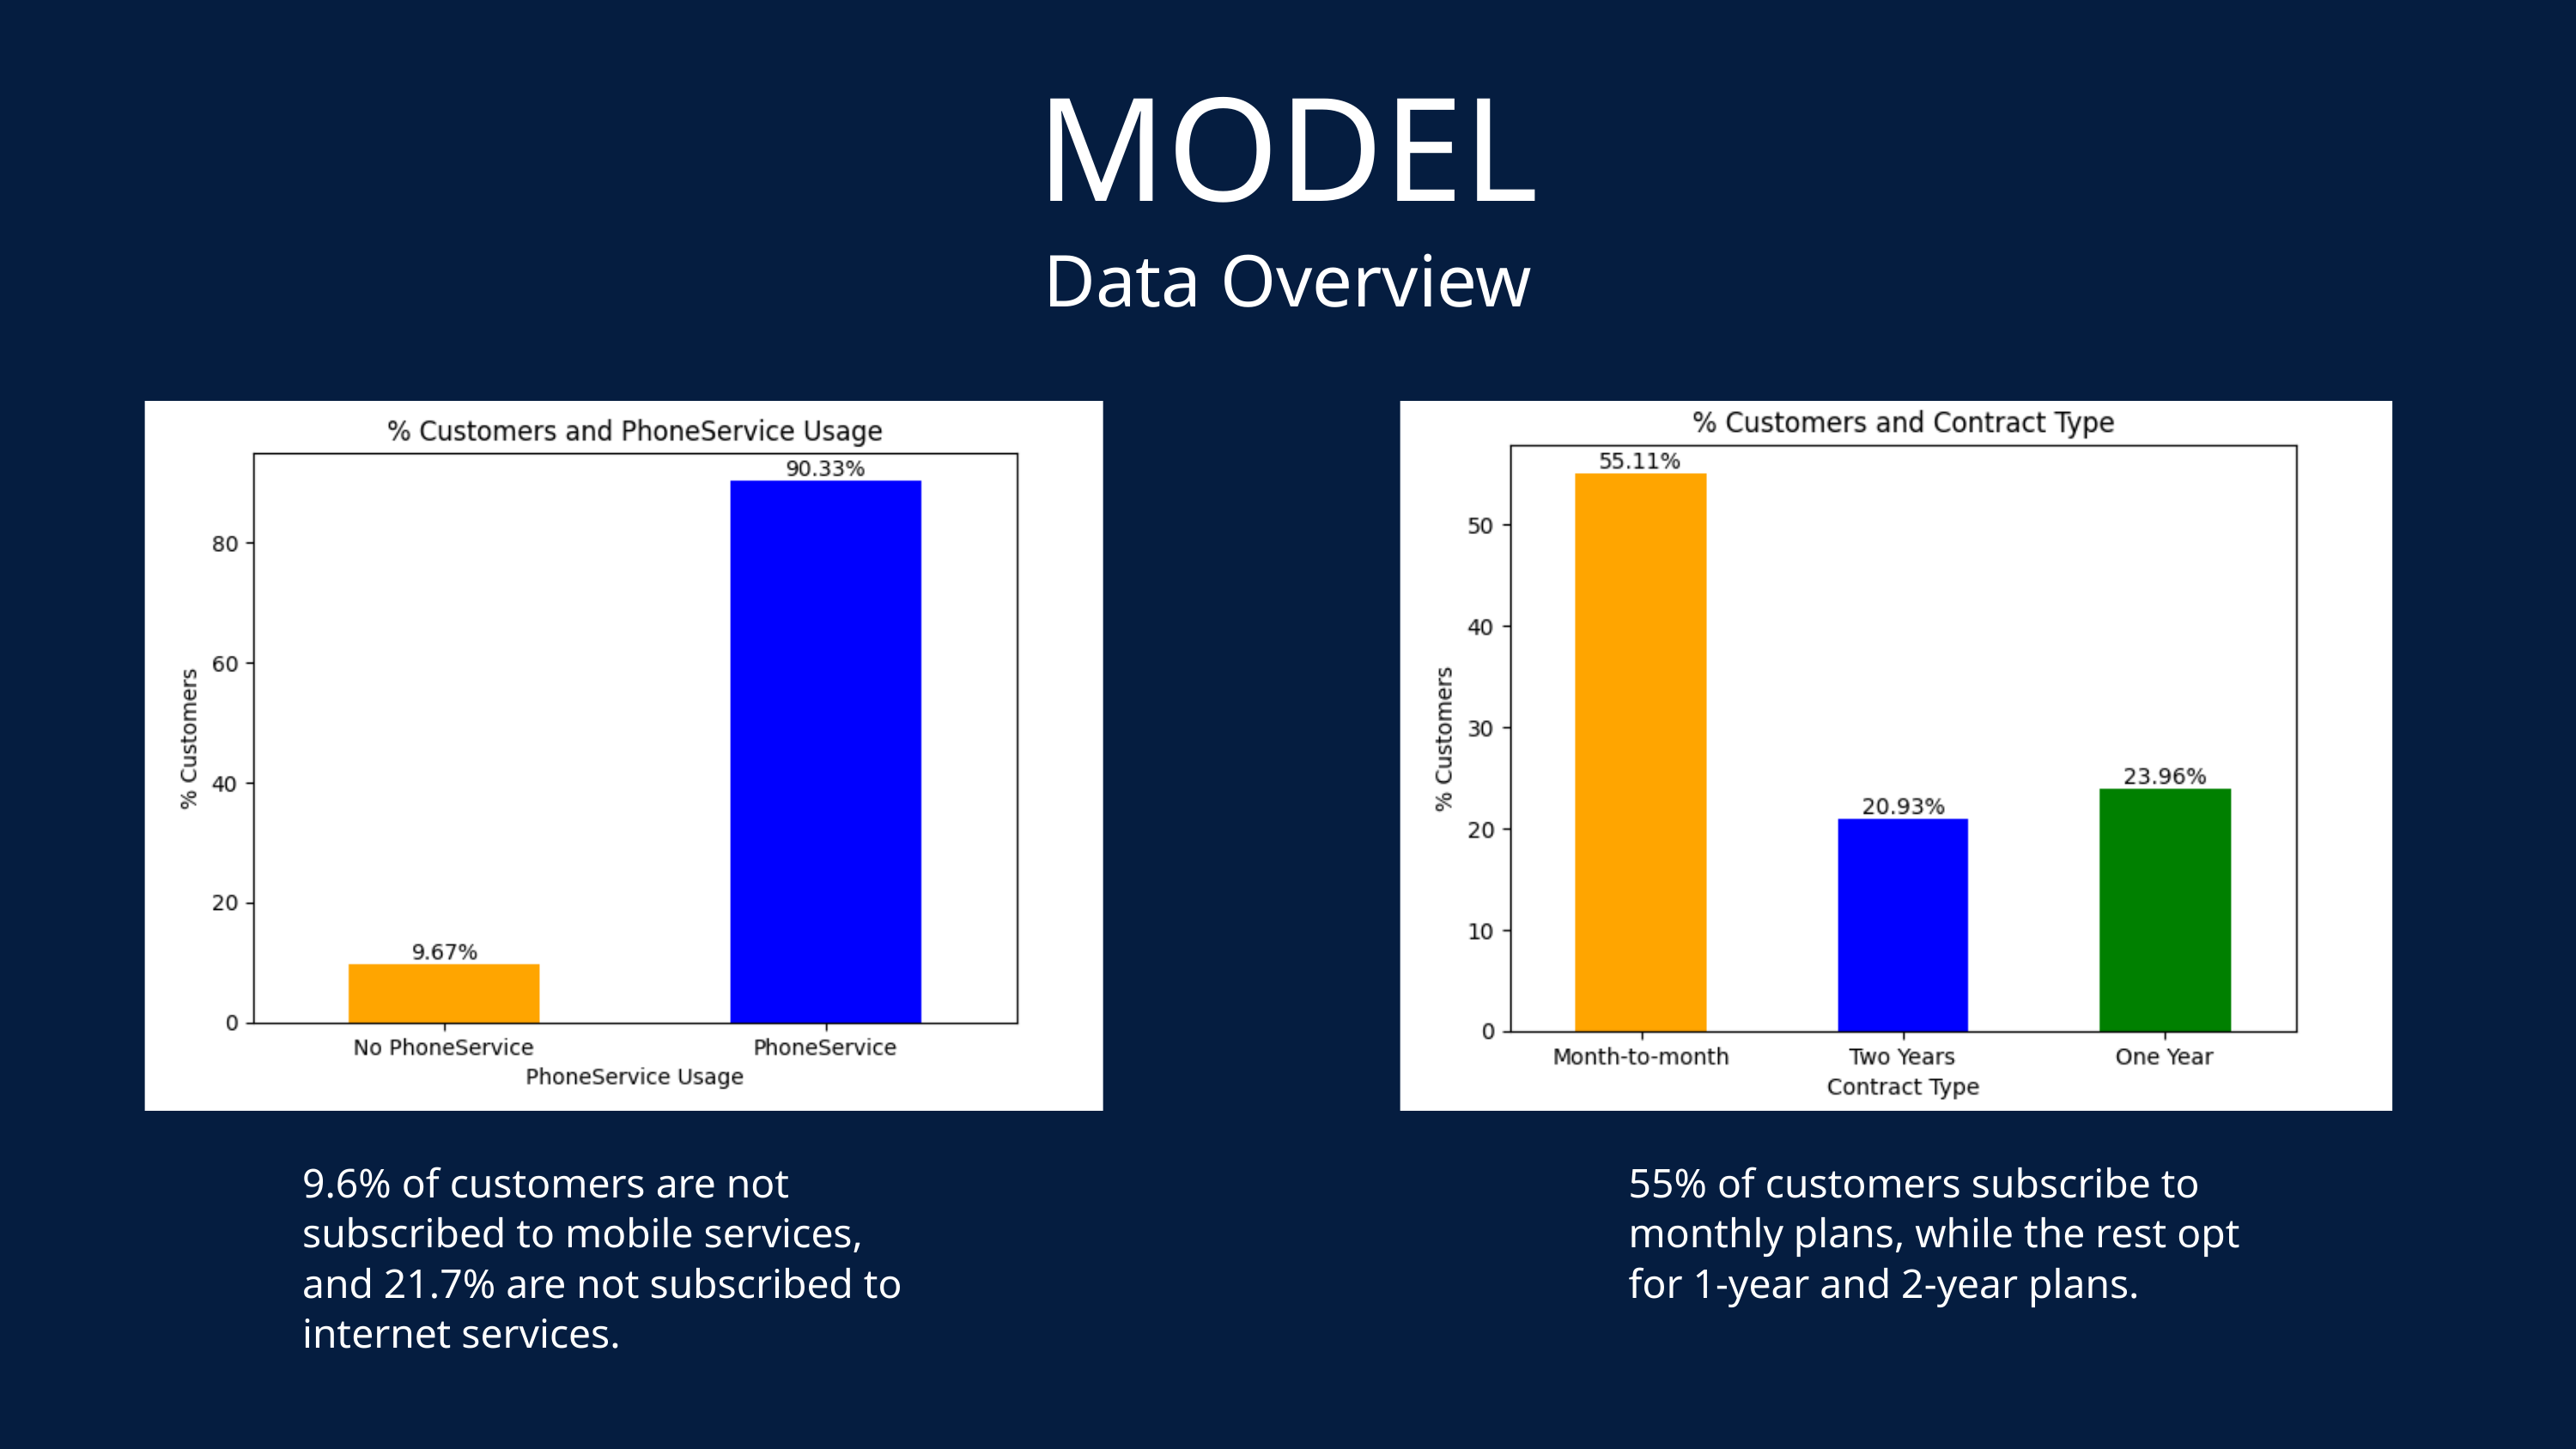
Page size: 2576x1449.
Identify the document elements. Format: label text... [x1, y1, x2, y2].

text_box Data Overview [1031, 221, 1545, 321]
text_box [144, 401, 1103, 1111]
text_box 9.6% of customers are not subscribed to mobile services, and 21.7% are not subscribed to internet services. [302, 1155, 940, 1356]
text_box 55% of customers subscribe to monthly plans, while the rest opt for 1-year and 2-year plans. [1628, 1155, 2267, 1307]
text_box [1400, 401, 2393, 1111]
text_box MODEL [796, 58, 1780, 231]
